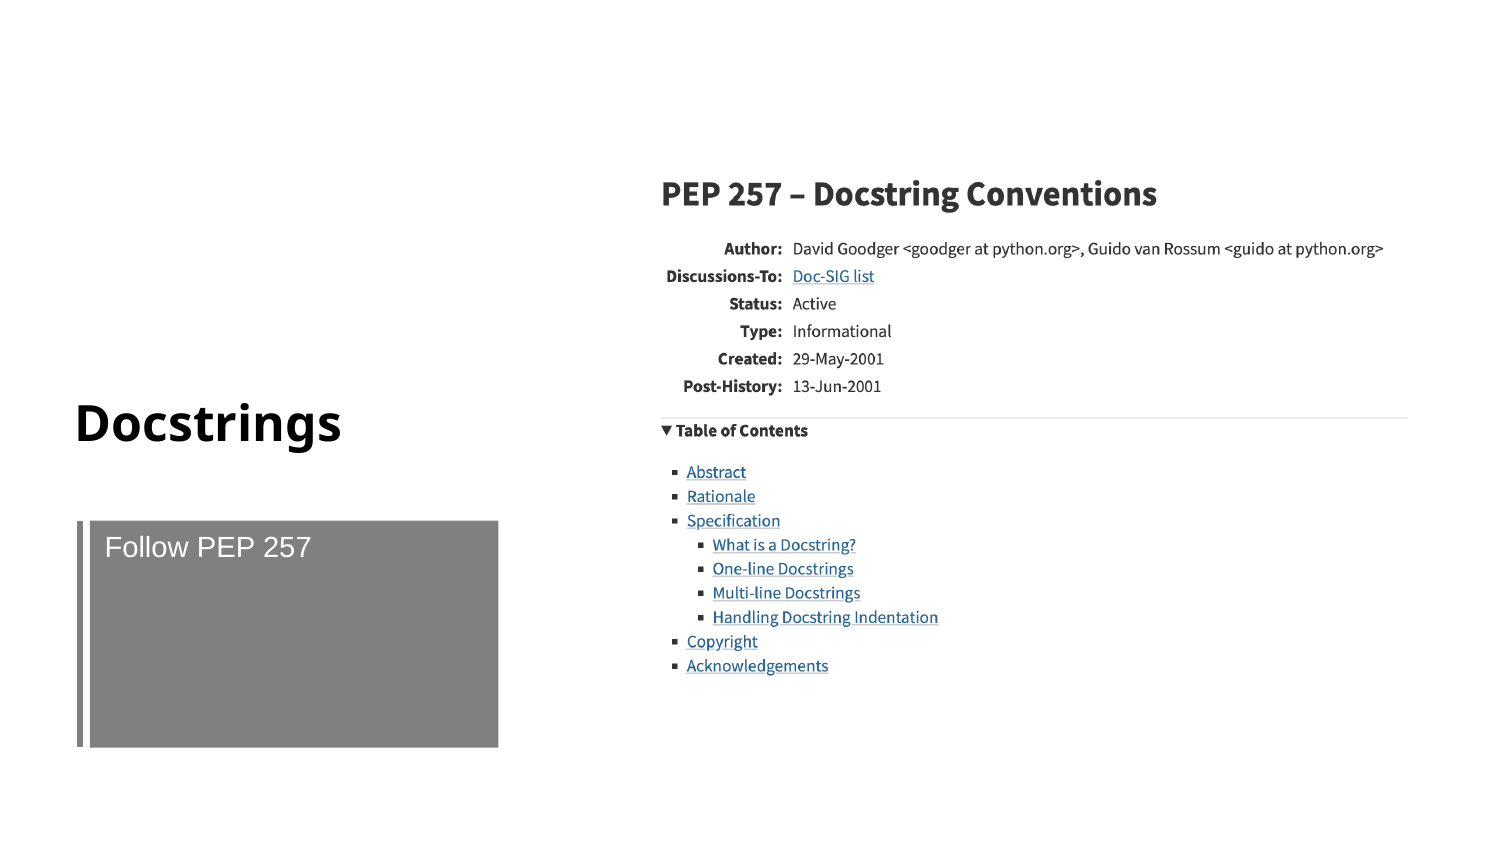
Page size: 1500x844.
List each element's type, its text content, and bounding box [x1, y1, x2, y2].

list Docstrings [59, 322, 454, 522]
text_box Follow PEP 257 [88, 518, 500, 750]
picture [617, 163, 1408, 681]
